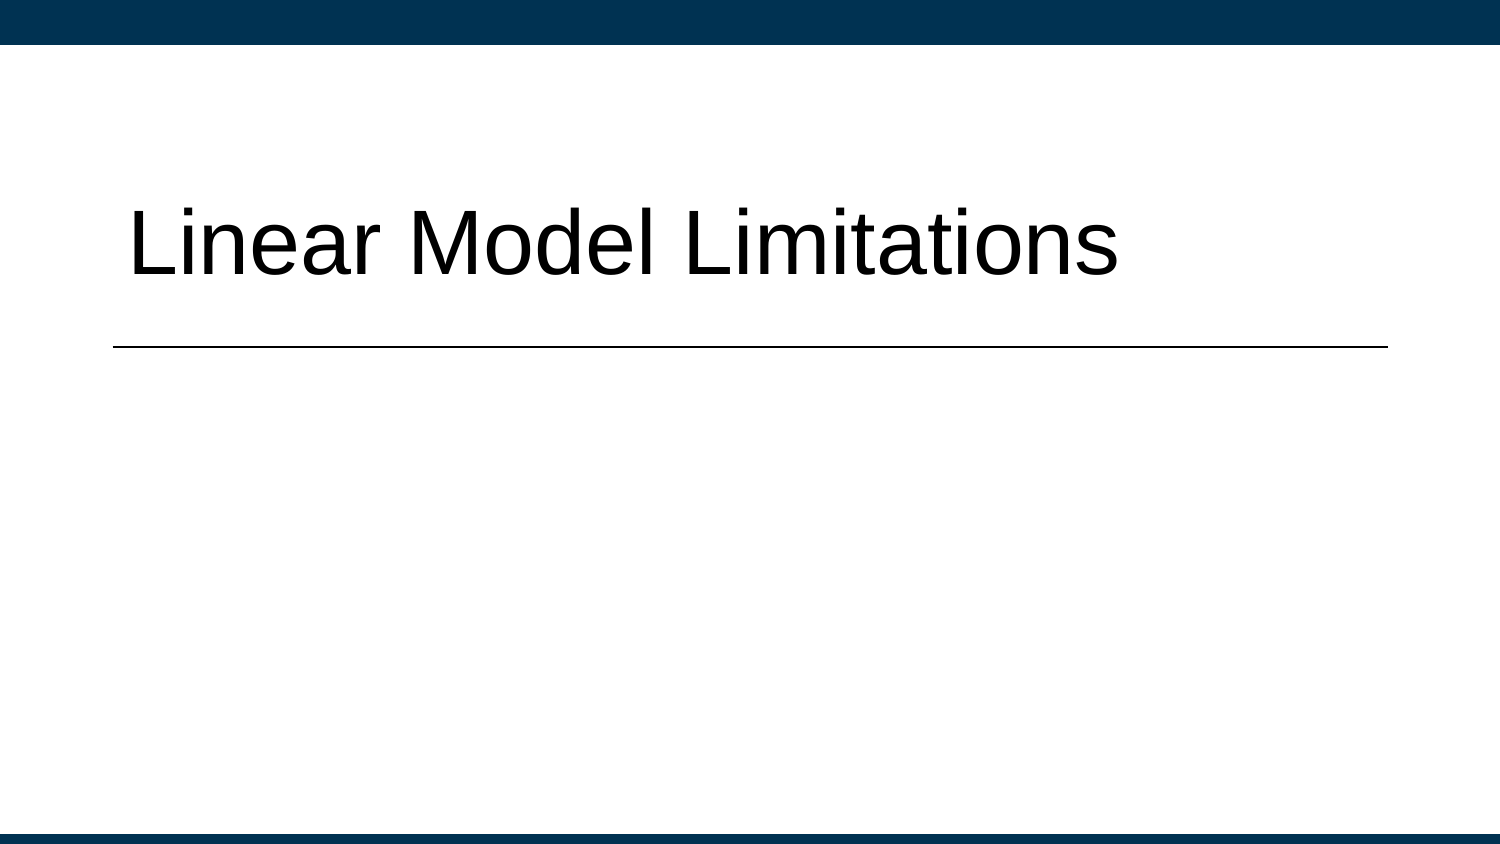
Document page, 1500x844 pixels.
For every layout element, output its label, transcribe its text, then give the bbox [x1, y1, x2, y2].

title Linear Model Limitations [112, 140, 1388, 336]
